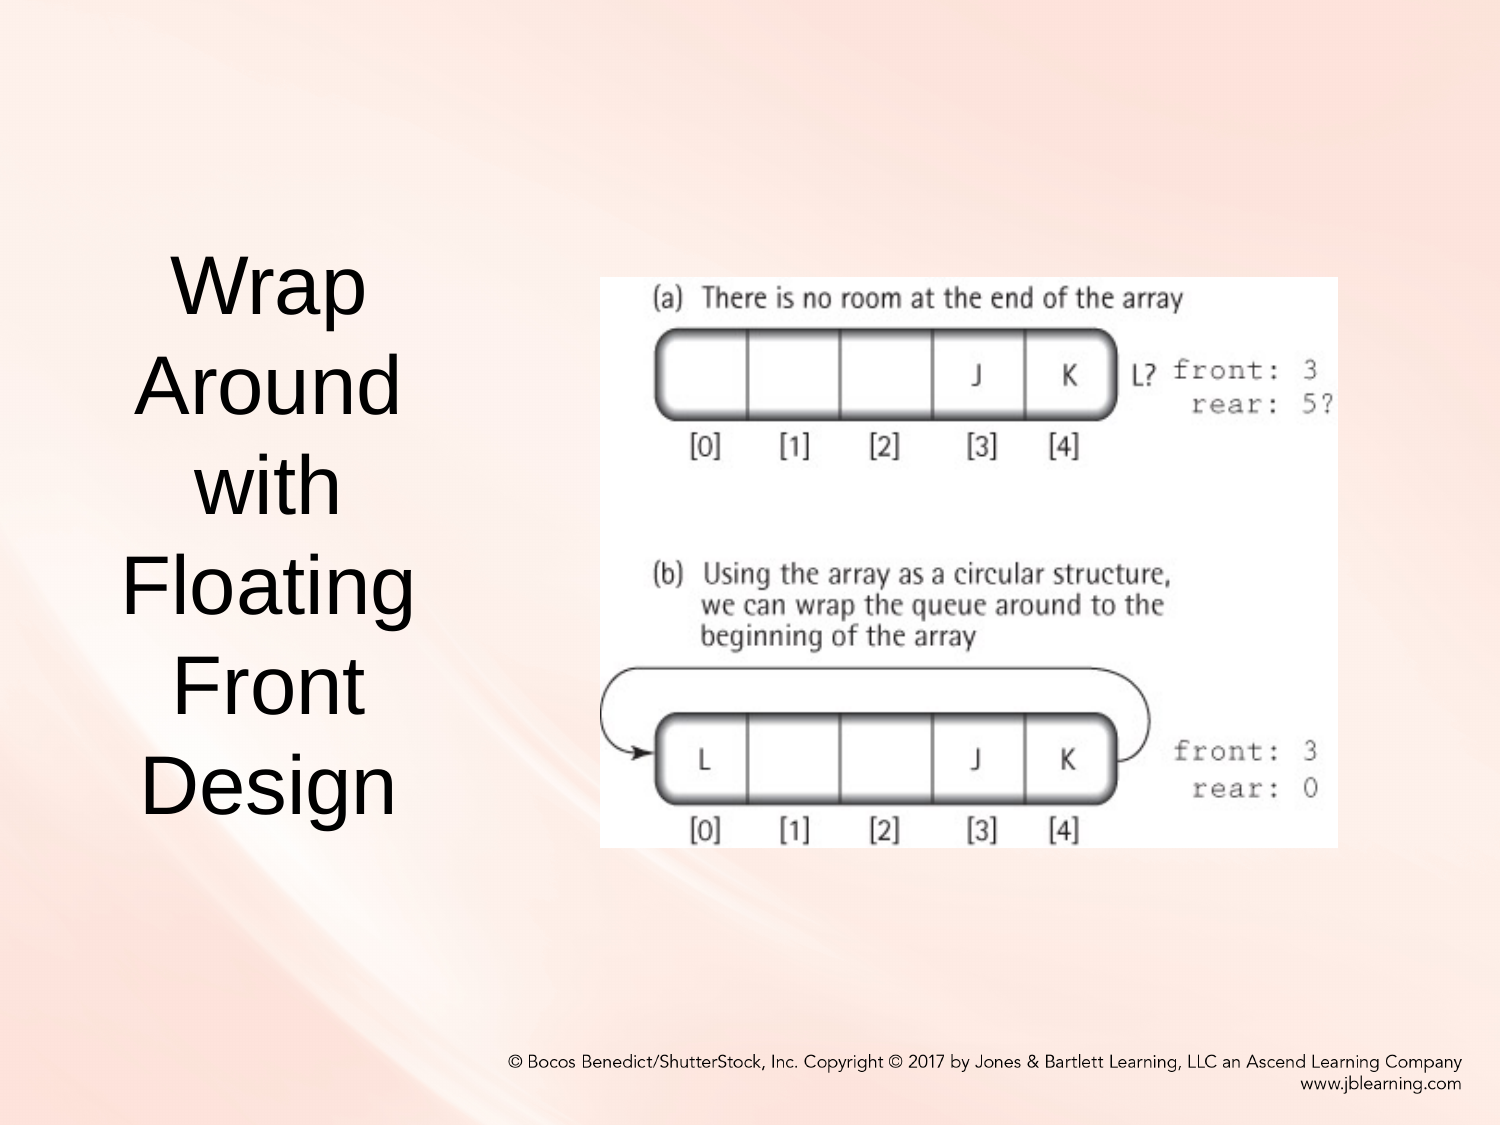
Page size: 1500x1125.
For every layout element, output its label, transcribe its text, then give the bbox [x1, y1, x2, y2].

title Wrap Around with Floating Front Design [50, 437, 488, 625]
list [599, 277, 1338, 848]
picture [0, 0, 1500, 1125]
